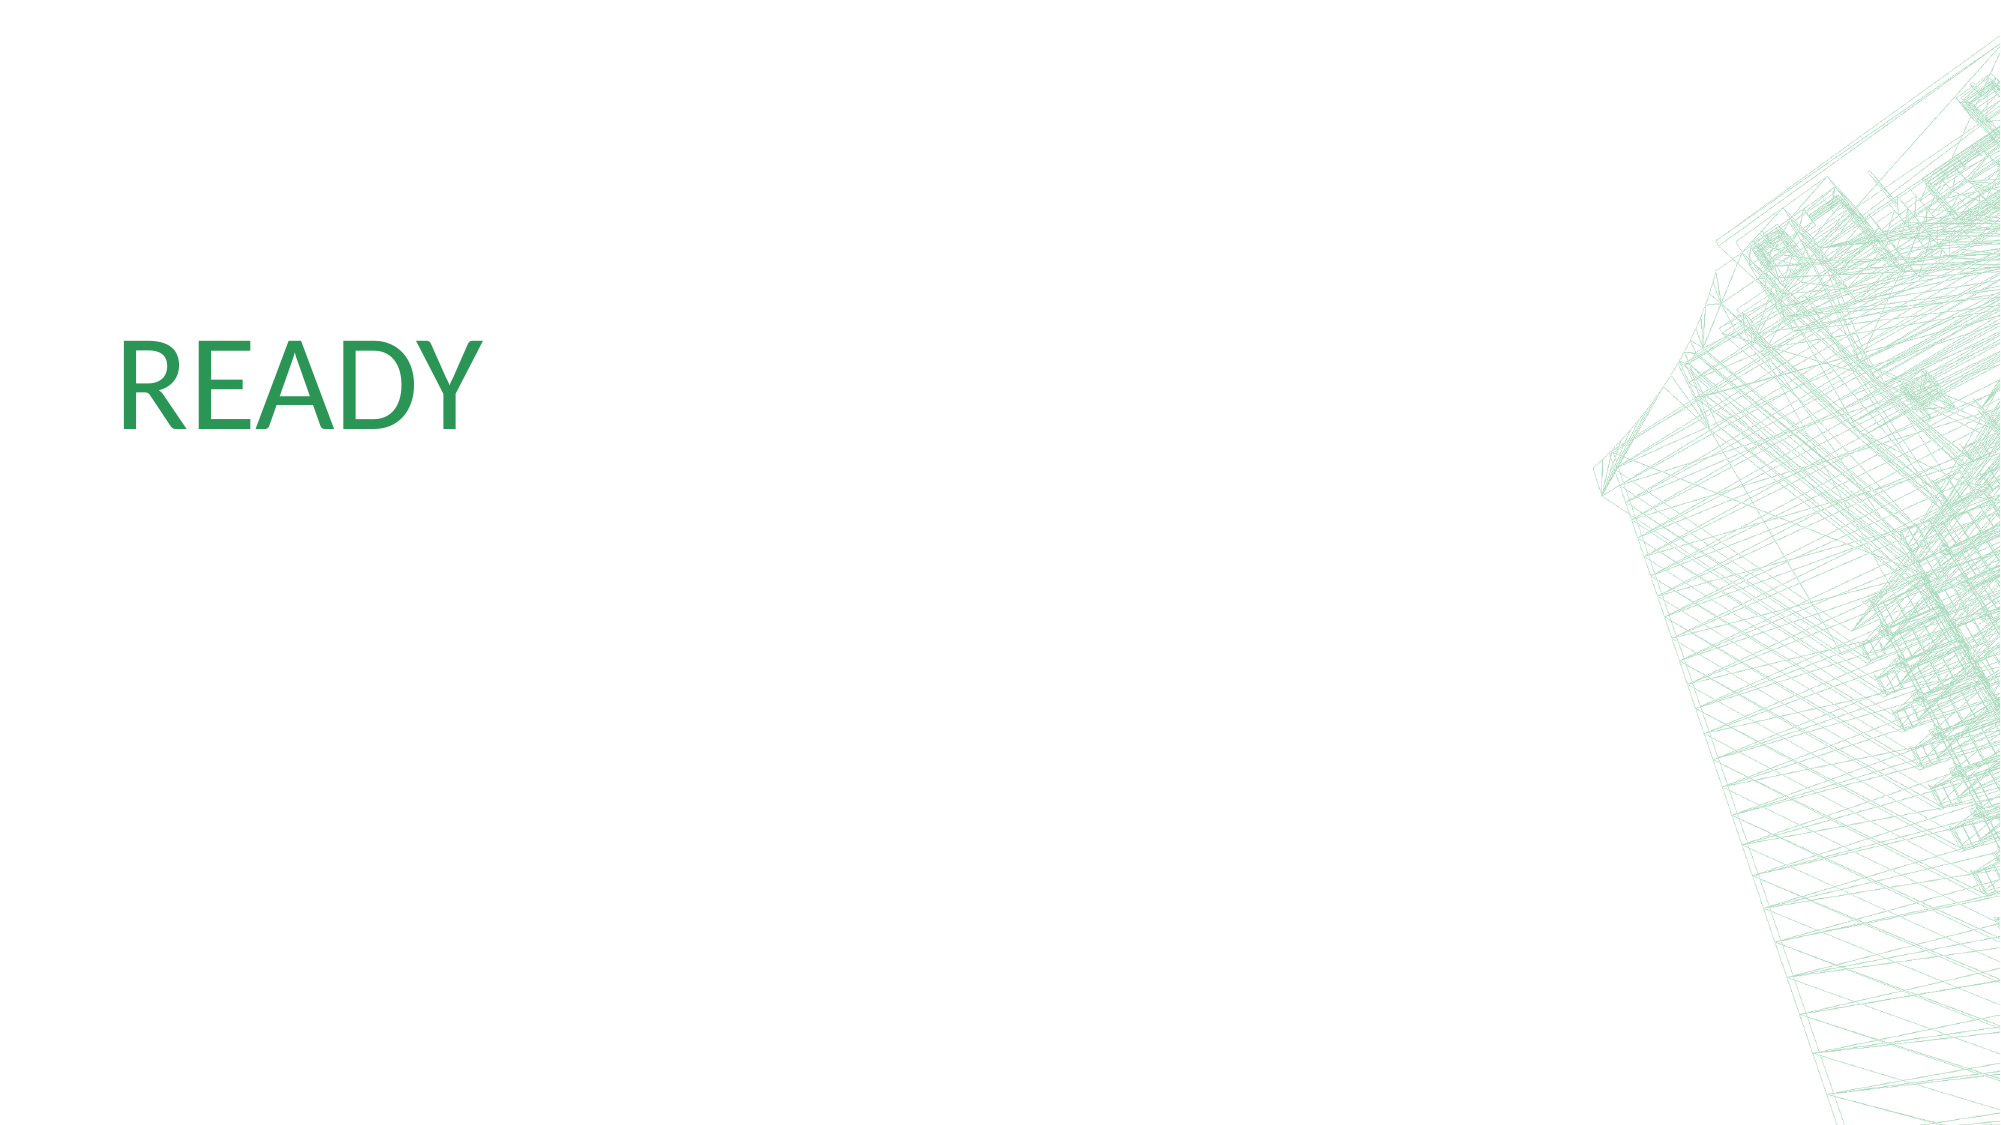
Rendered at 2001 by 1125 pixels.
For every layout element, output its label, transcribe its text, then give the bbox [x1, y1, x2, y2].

title ready [99, 135, 1525, 465]
